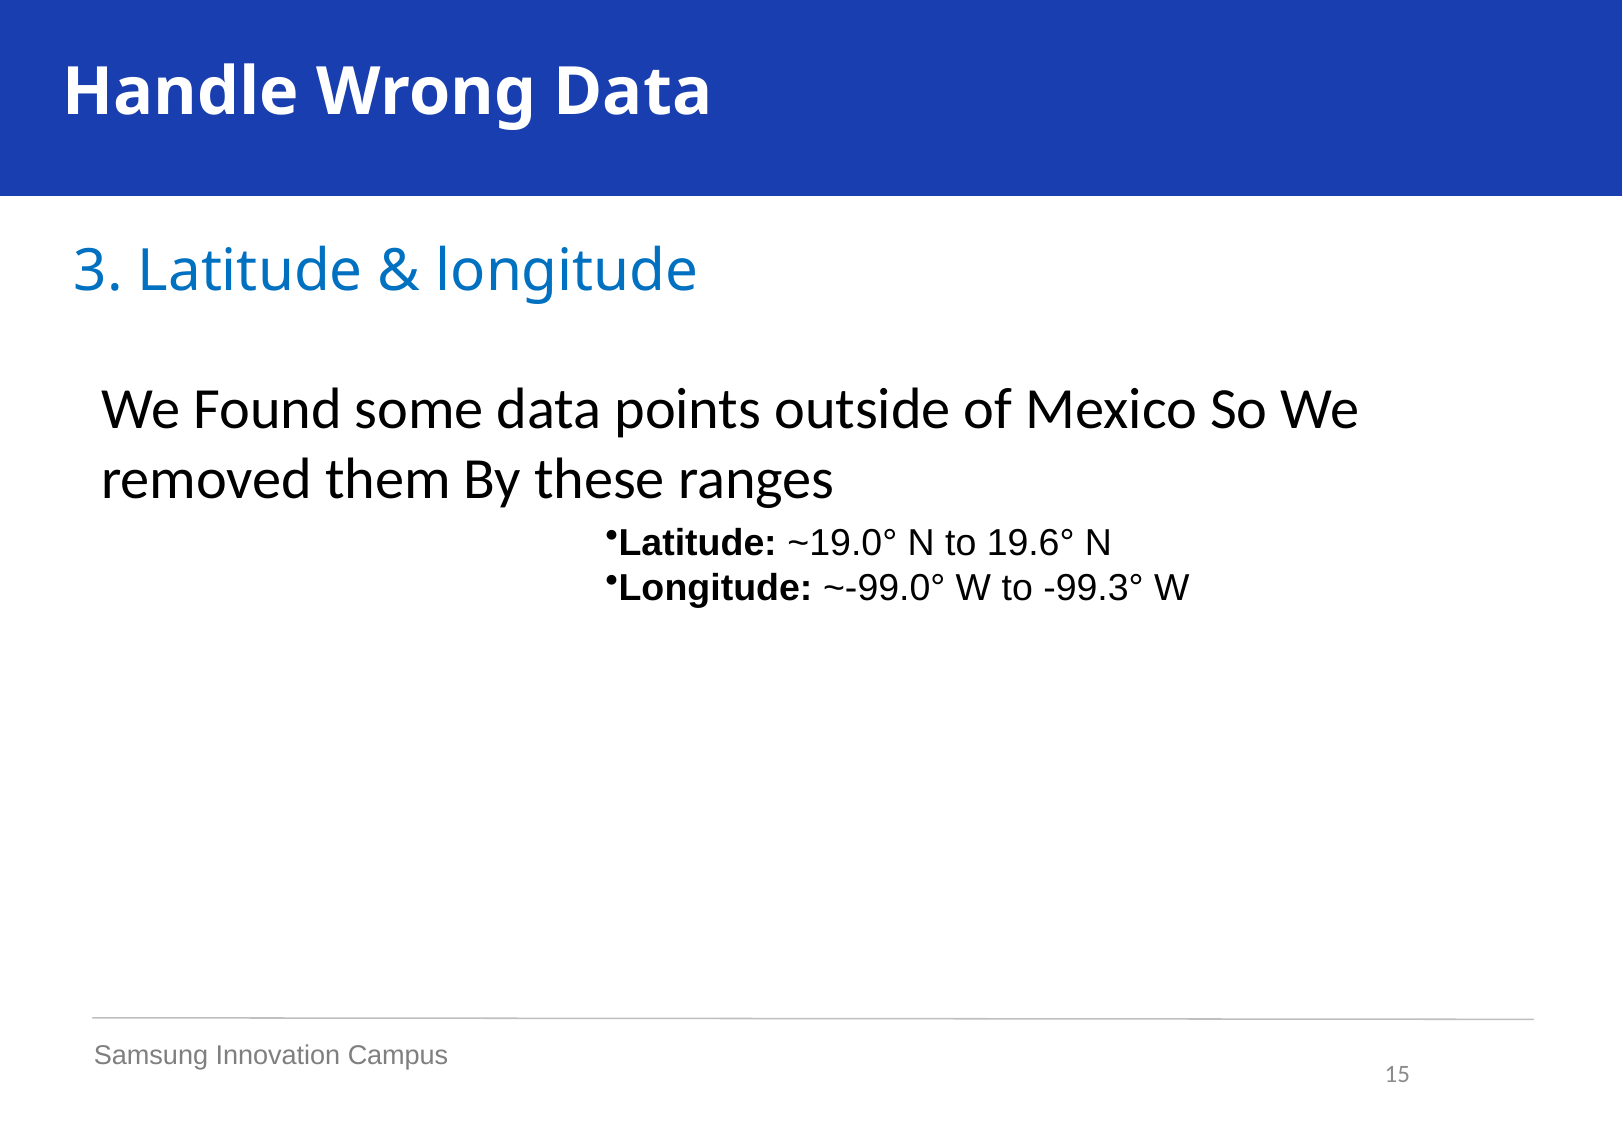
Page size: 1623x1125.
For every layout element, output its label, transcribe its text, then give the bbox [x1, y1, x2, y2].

slide_number 15 [1074, 1042, 1425, 1103]
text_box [0, 0, 1623, 197]
text_box Latitude: ~19.0° N to 19.6° N Longitude: ~-99.0° W to -99.3° W [590, 510, 1206, 616]
text_box Samsung Innovation Campus [93, 1037, 568, 1071]
text_box We Found some data points outside of Mexico So We removed them By these ranges [86, 362, 1528, 518]
text_box 3. Latitude & longitude [73, 242, 1564, 302]
